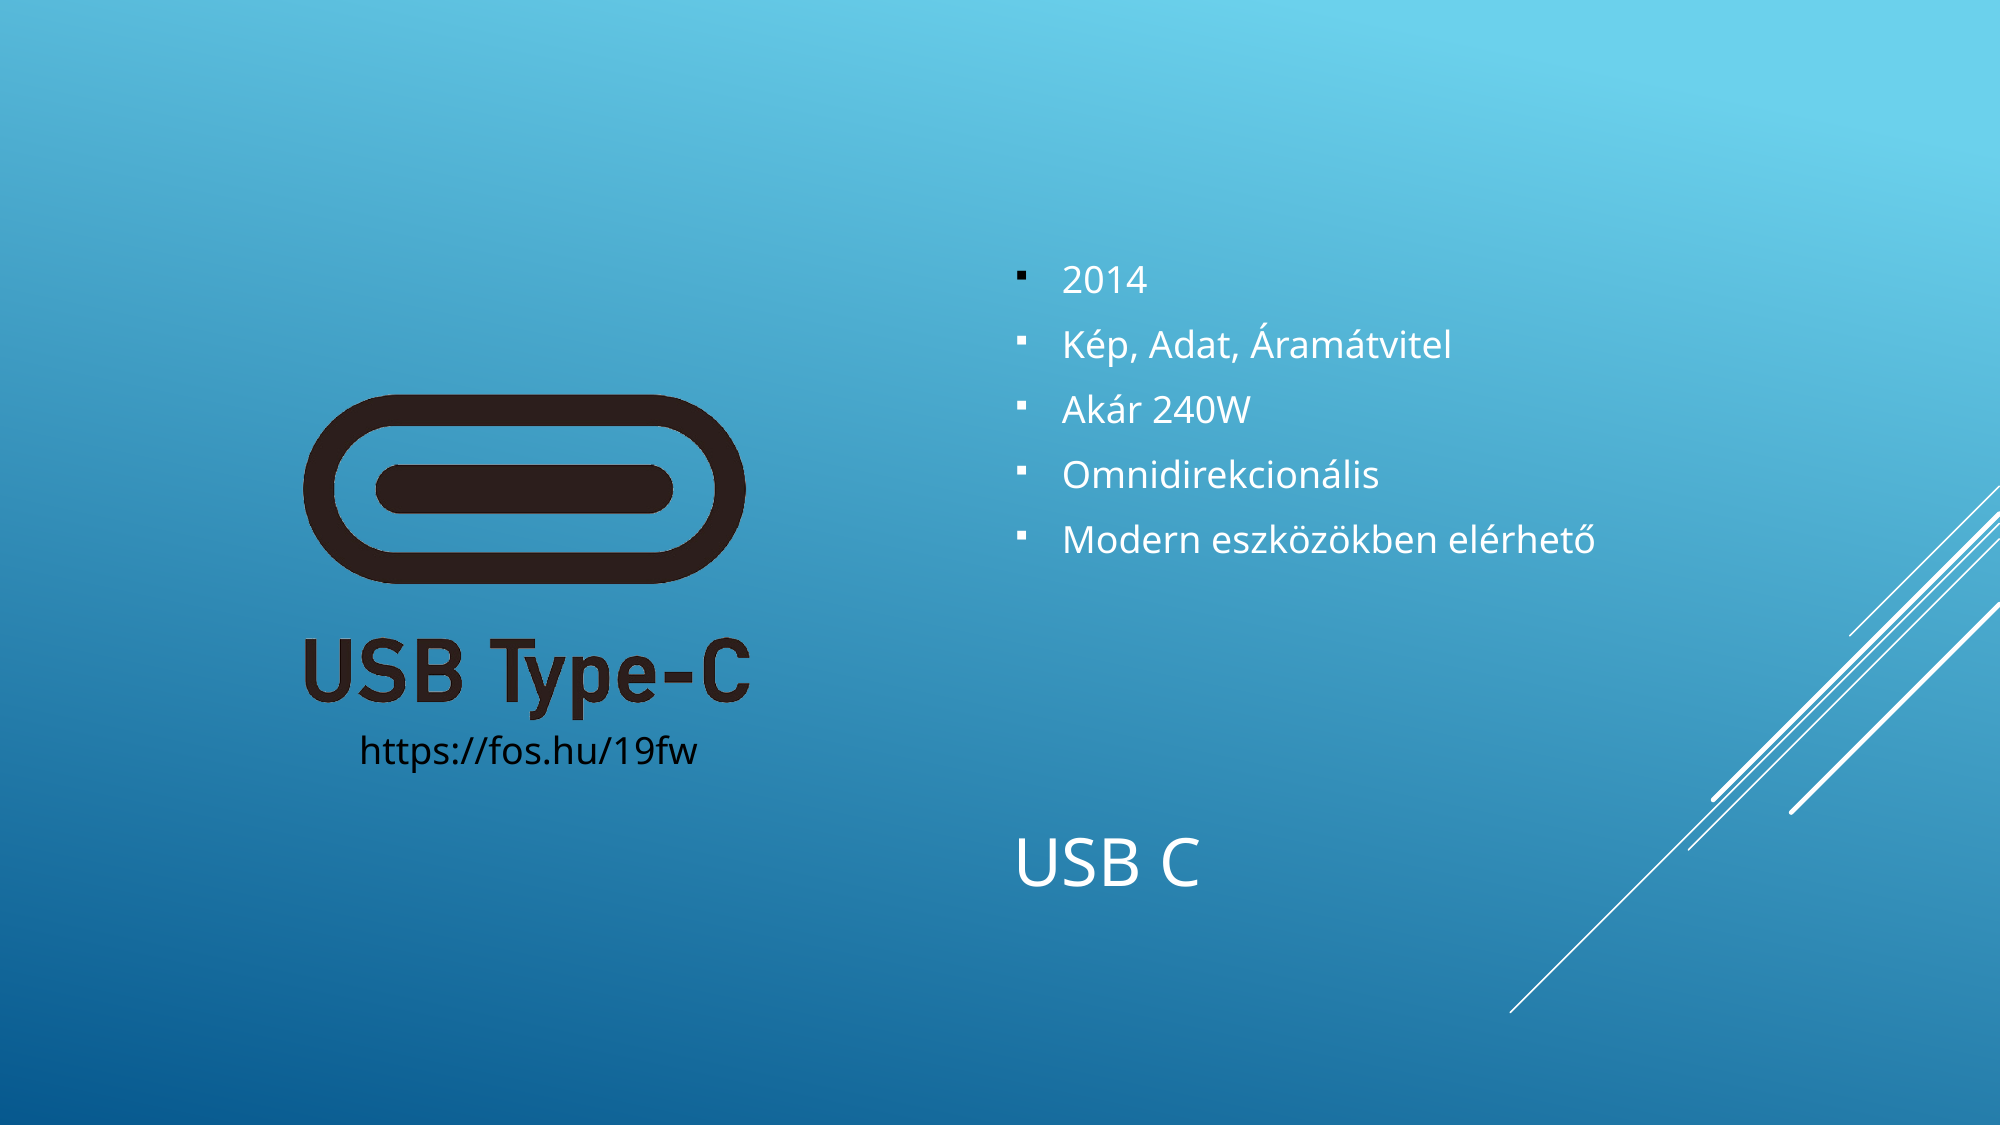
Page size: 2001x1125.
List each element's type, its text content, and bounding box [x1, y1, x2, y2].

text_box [1510, 485, 2000, 1013]
list 2014 Kép, Adat, Áramátvitel Akár 240W Omnidirekcionális Modern eszközökben elérhető [999, 112, 1791, 706]
title USB C [998, 736, 1510, 984]
picture [117, 311, 920, 778]
text_box [0, 0, 2000, 1125]
